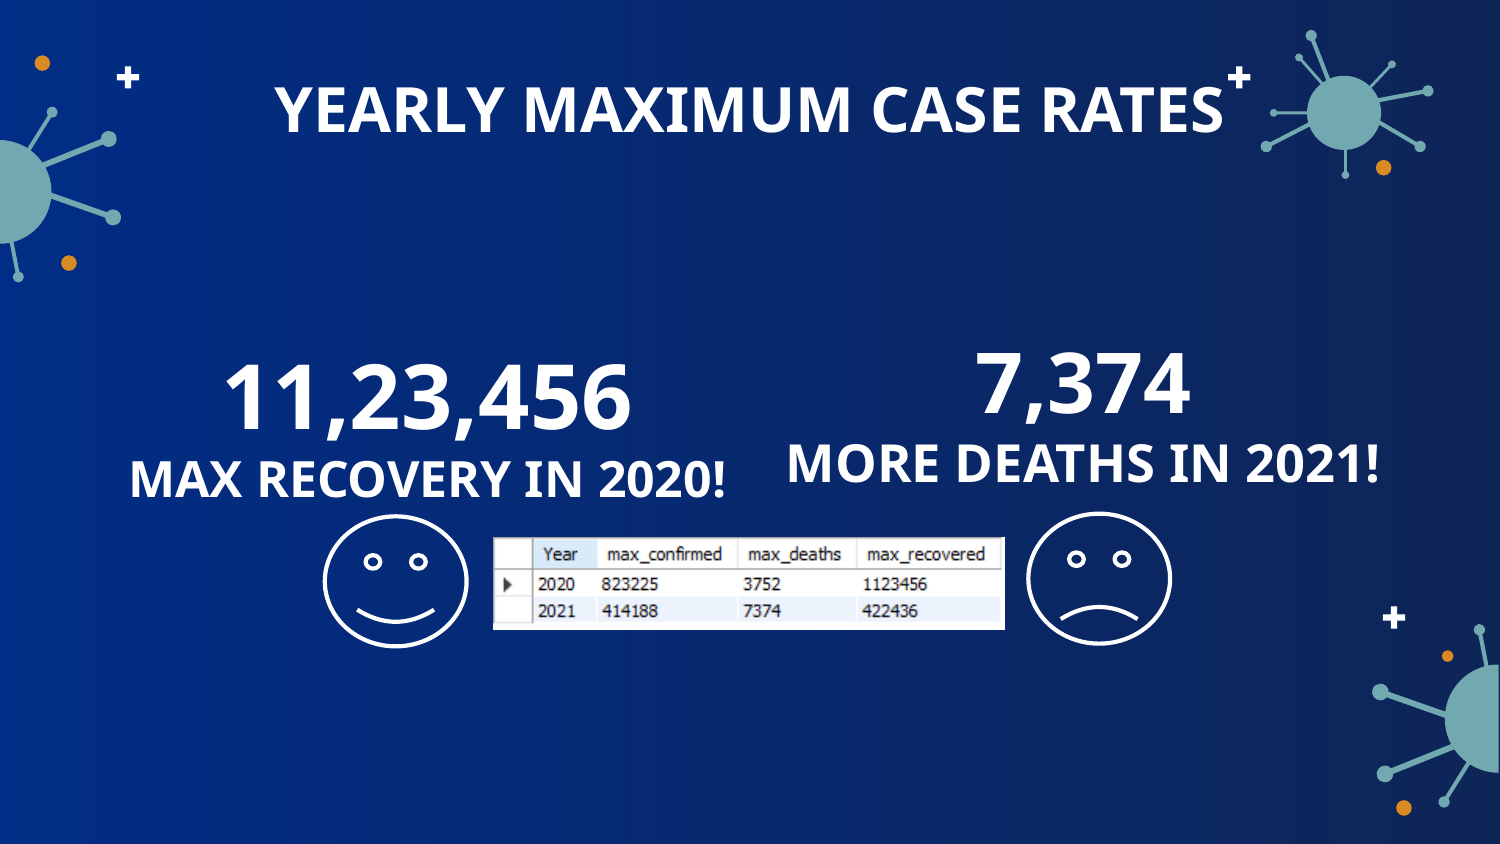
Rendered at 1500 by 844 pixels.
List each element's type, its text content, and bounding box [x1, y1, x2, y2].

text_box 7,374 MORE DEATHS IN 2021! [761, 280, 1406, 509]
title YEARLY MAXIMUM CASE RATES [116, 55, 1383, 150]
text_box [322, 514, 469, 649]
picture [493, 536, 1005, 630]
text_box 11,23,456 MAX RECOVERY IN 2020! [105, 295, 750, 523]
text_box [1026, 511, 1173, 646]
